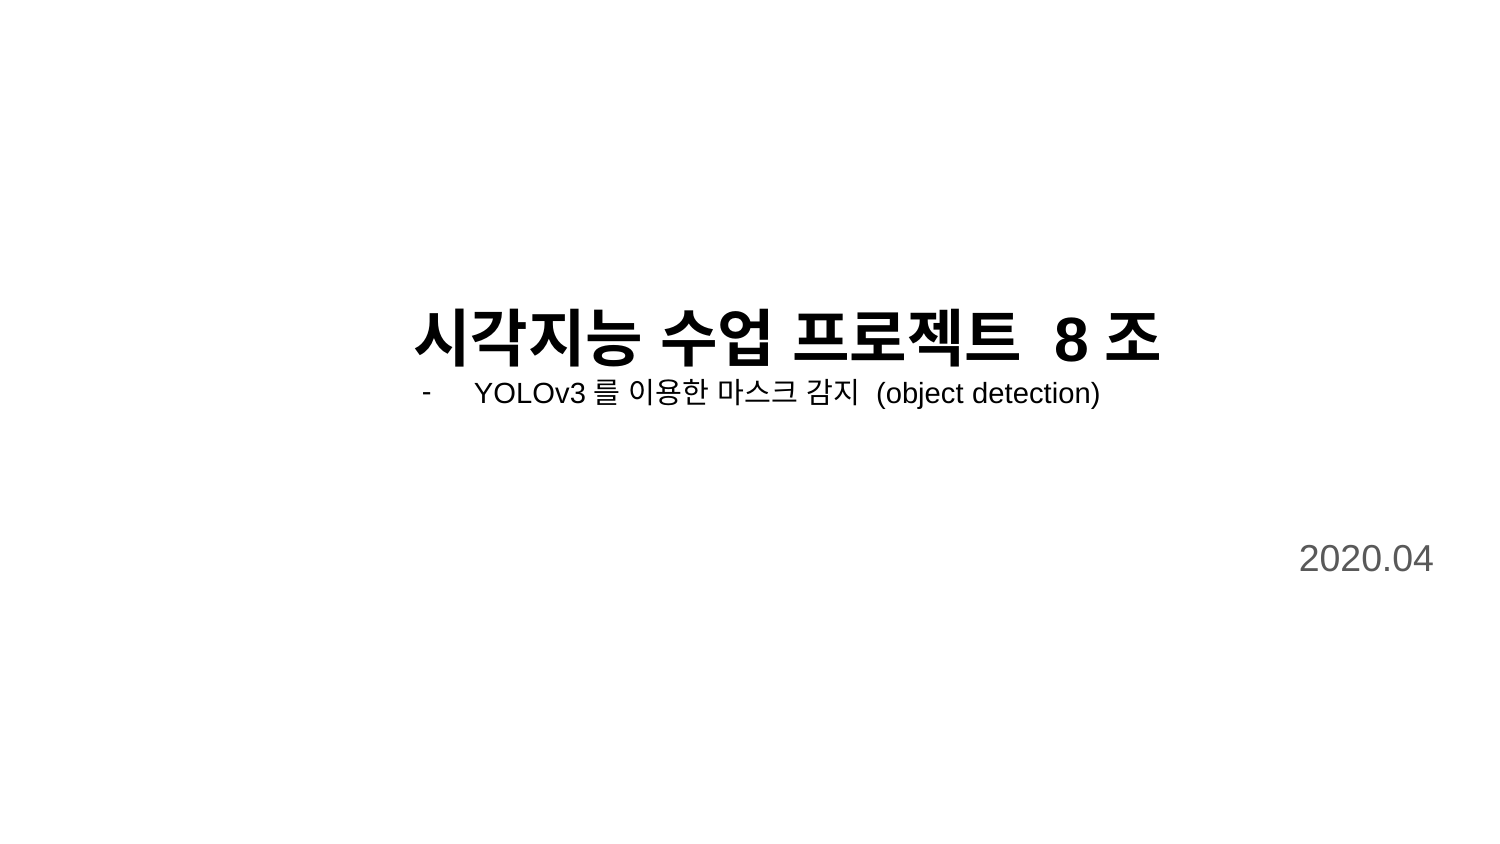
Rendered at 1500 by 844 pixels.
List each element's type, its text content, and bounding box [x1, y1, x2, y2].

title 시각지능 수업 프로젝트 8조 YOLOv3를 이용한 마스크 감지 (object detection) [51, 122, 1449, 459]
subtitle 2020.04 [51, 519, 1449, 650]
